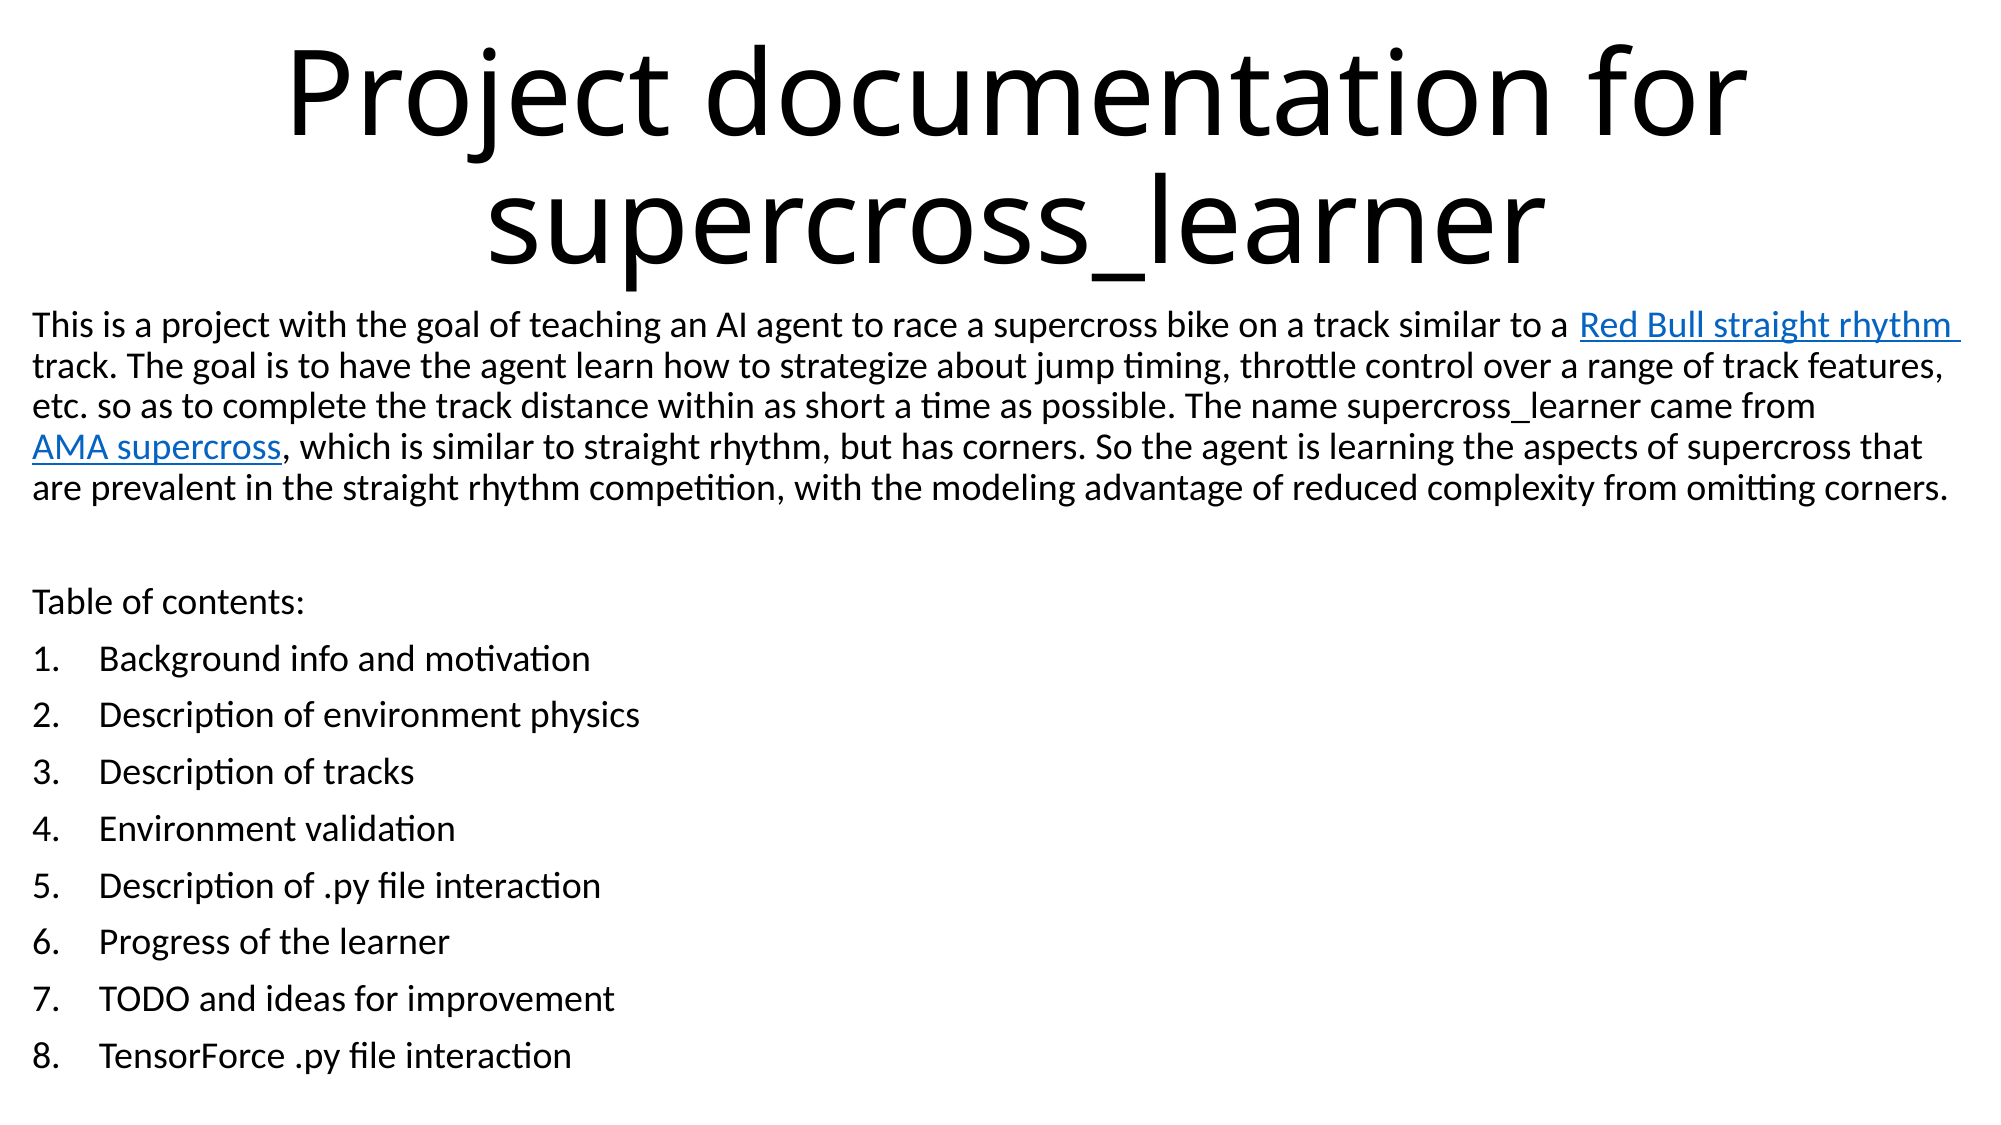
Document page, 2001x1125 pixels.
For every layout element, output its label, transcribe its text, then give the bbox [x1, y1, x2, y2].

title Project documentation for supercross_learner [49, 25, 1985, 296]
subtitle This is a project with the goal of teaching an AI agent to race a supercross bike on a track similar to a Red Bull straight rhythm track. The goal is to have the agent learn how to strategize about jump timing, throttle control over a range of track features, etc. so as to complete the track distance within as short a time as possible. The name supercross_learner came from AMA supercross, which is similar to straight rhythm, but has corners. So the agent is learning the aspects of supercross that are prevalent in the straight rhythm competition, with the modeling advantage of reduced complexity from omitting corners. Table of contents: Background info and motivation Description of environment physics Description of tracks Environment validation Description of .py file interaction Progress of the learner TODO and ideas for improvement TensorForce .py file interaction [17, 296, 1985, 1100]
